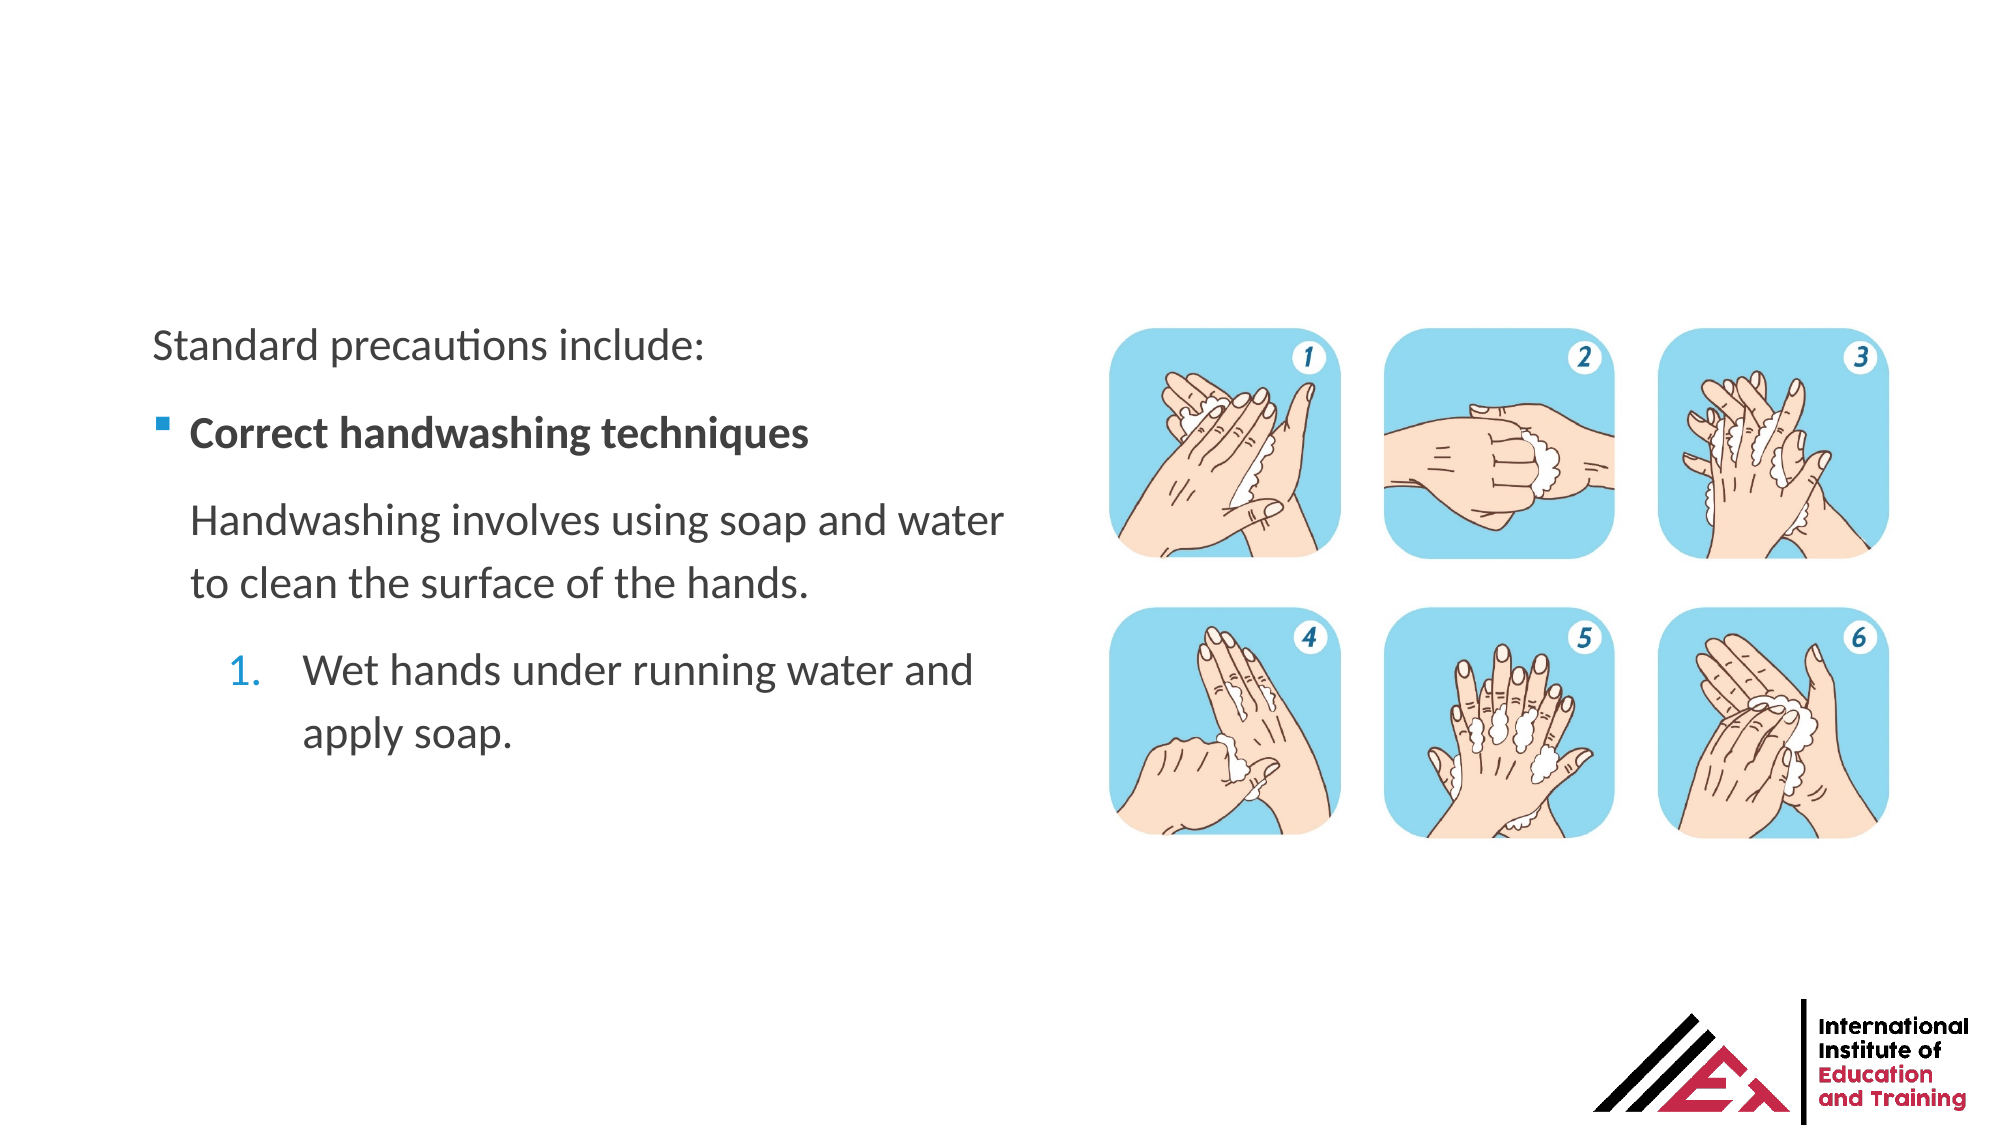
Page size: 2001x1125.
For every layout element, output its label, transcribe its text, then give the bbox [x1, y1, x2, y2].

picture [1593, 999, 1968, 1125]
list Standard precautions include: Correct handwashing techniques Handwashing involves using soap and water to clean the surface of the hands. Wet hands under running water and apply soap. [137, 299, 1047, 1014]
picture [1055, 299, 1933, 855]
